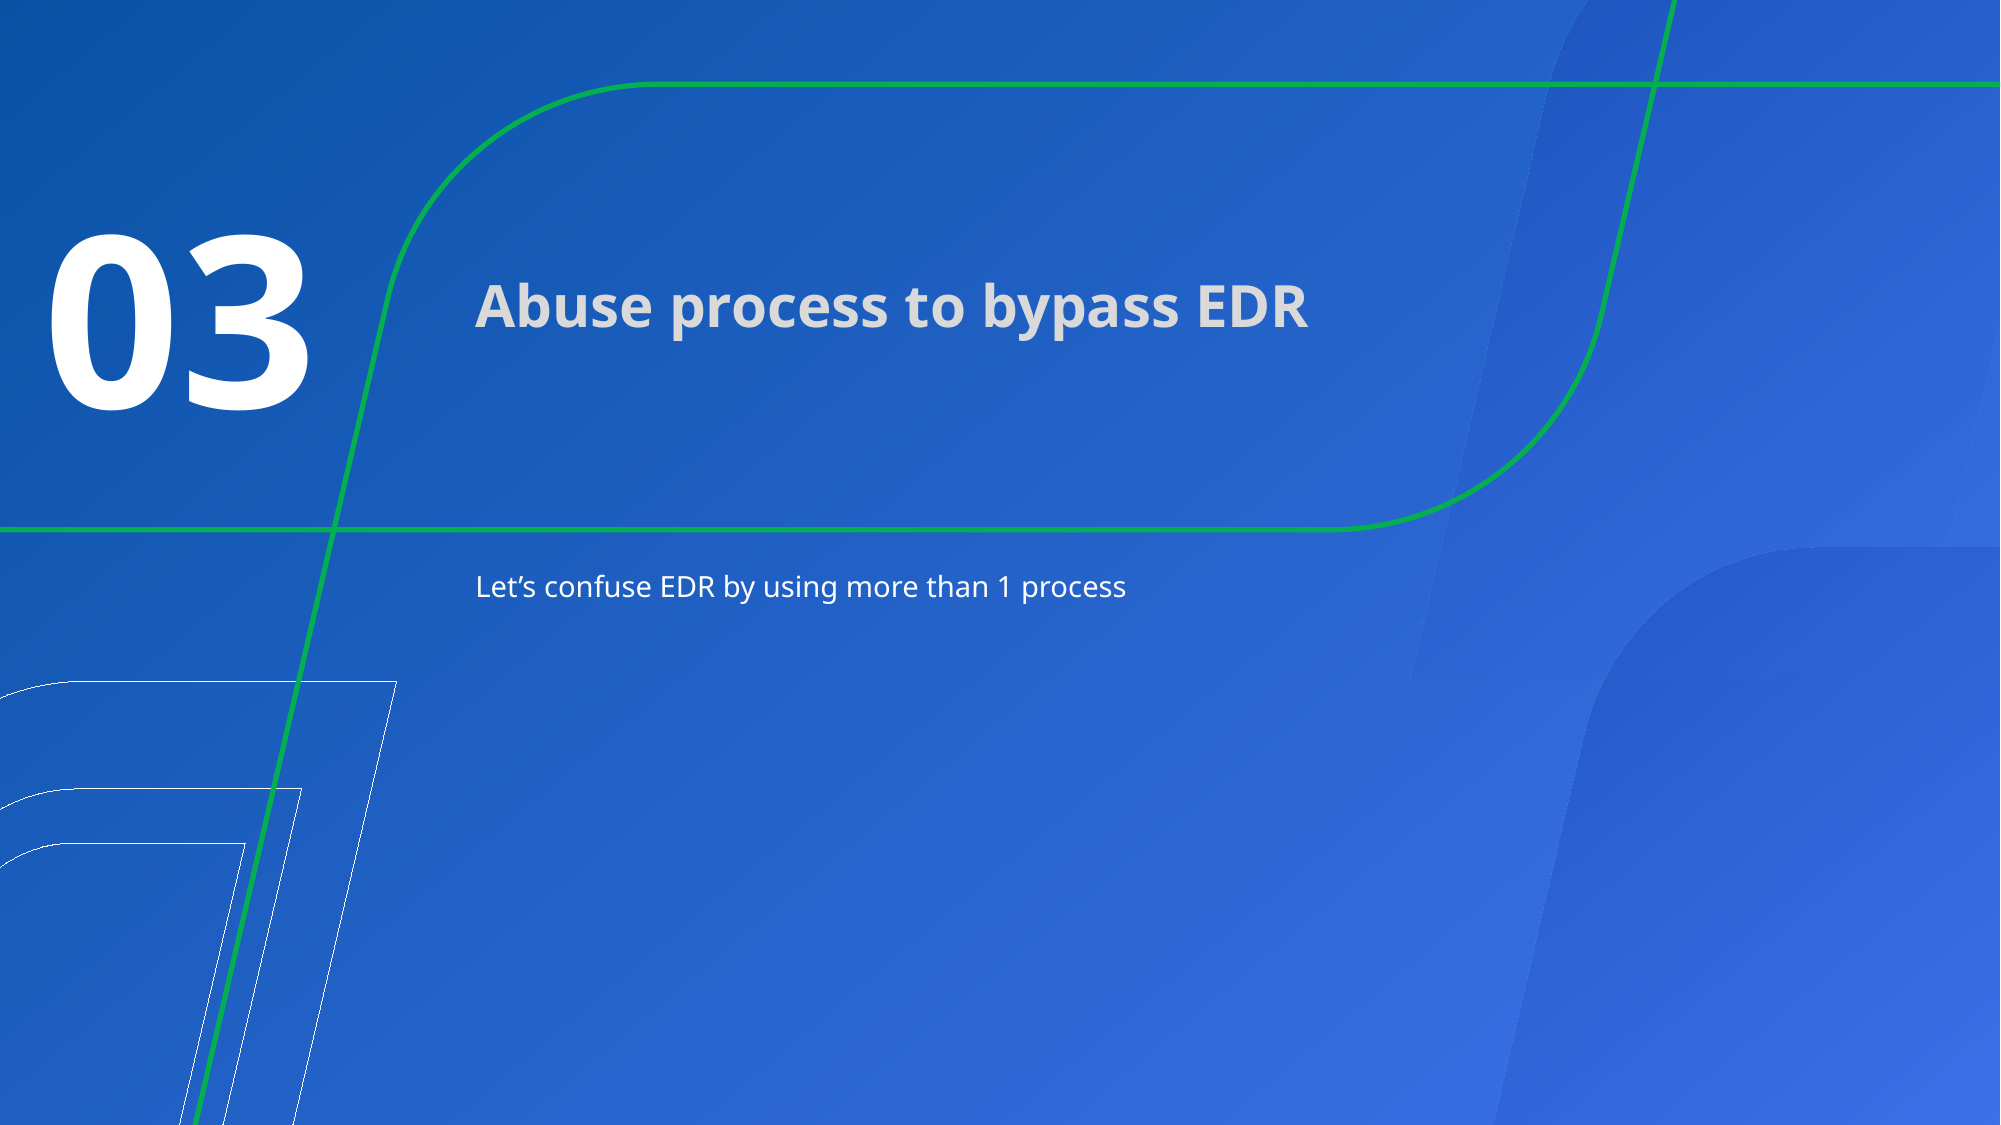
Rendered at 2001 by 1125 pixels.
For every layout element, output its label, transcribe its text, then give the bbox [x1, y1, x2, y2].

title 03 [28, 78, 614, 585]
list Abuse process to bypass EDR [460, 261, 1547, 481]
list Let’s confuse EDR by using more than 1 process [460, 561, 1427, 638]
